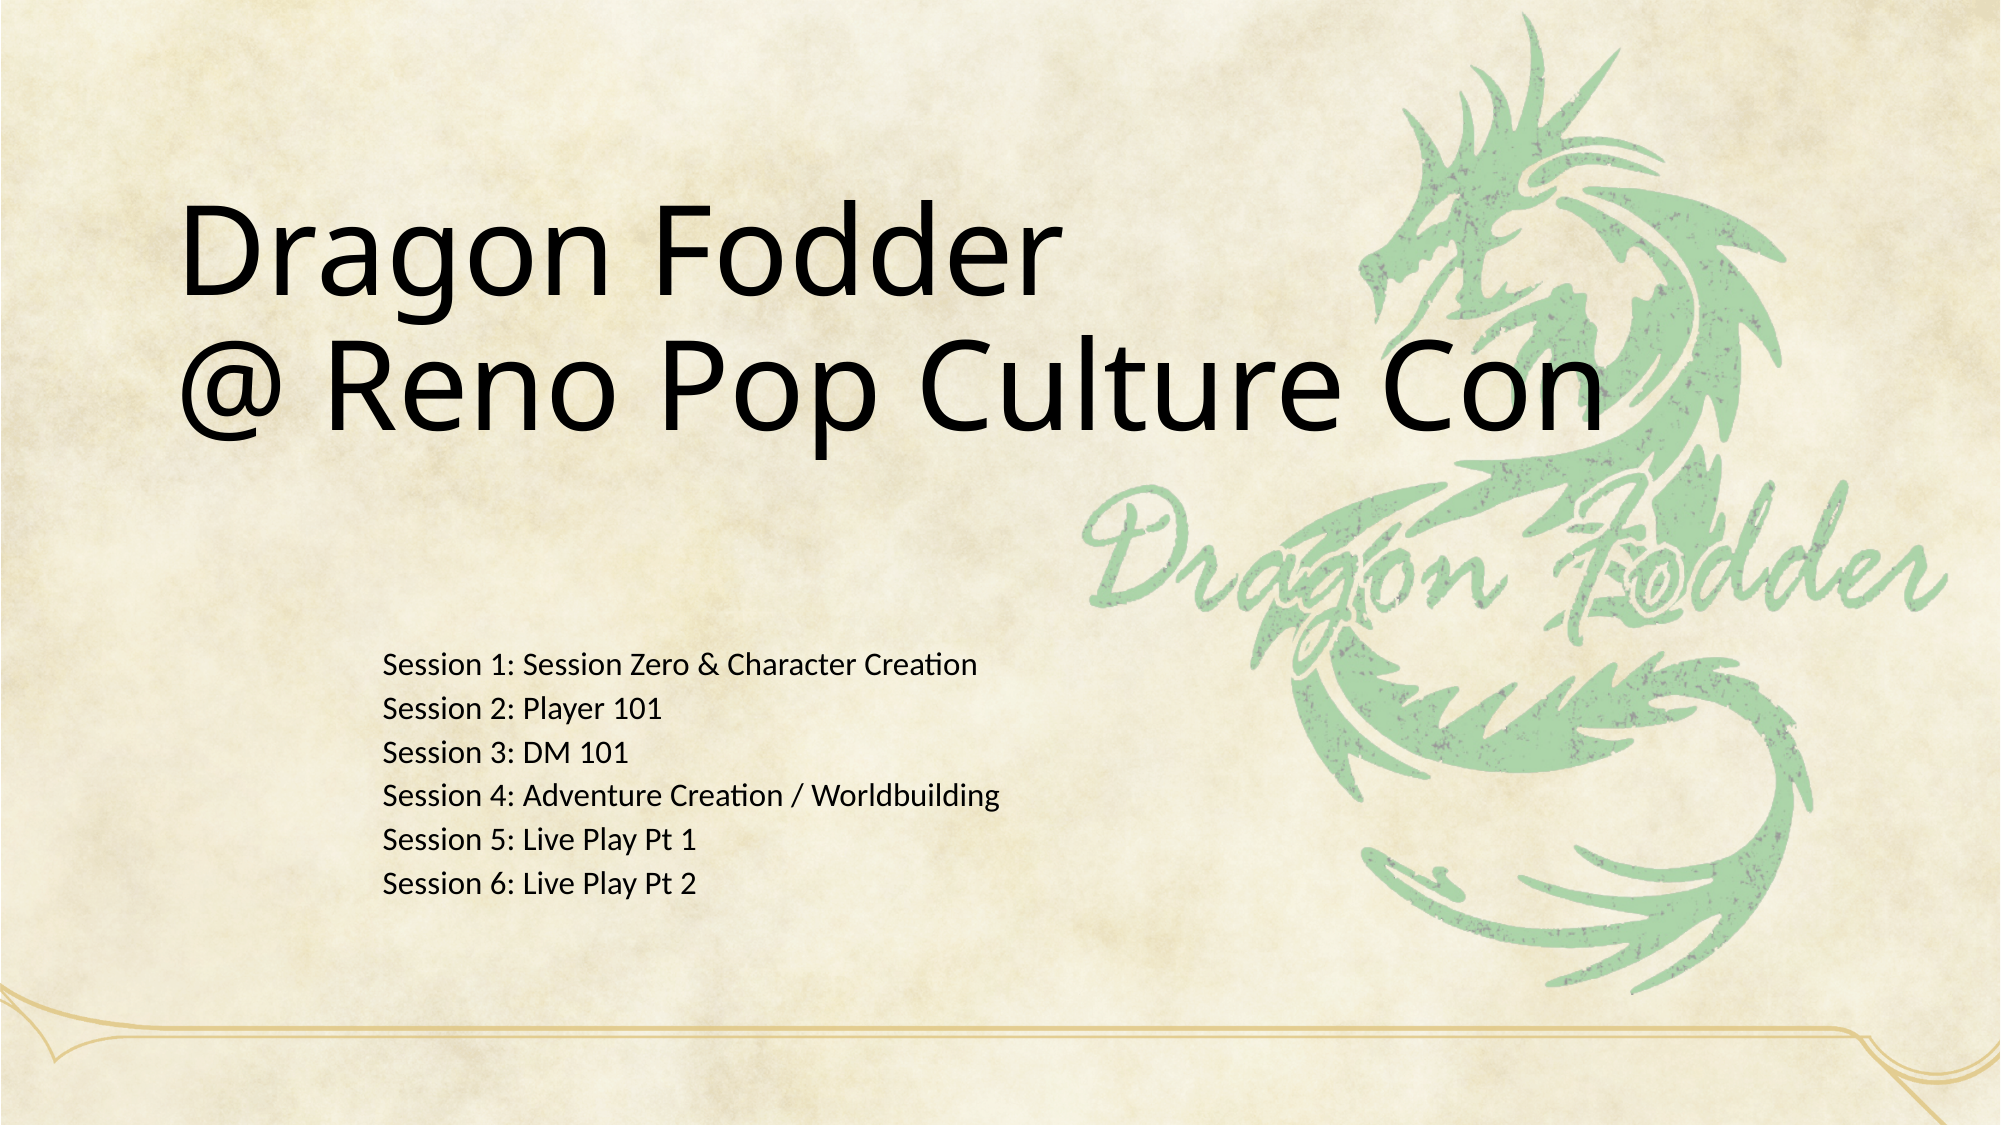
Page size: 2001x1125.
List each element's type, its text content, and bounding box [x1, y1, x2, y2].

subtitle Session 1: Session Zero & Character Creation Session 2: Player 101 Session 3: DM 101 Session 4: Adventure Creation / Worldbuilding Session 5: Live Play Pt 1 Session 6: Live Play Pt 2 [303, 639, 1079, 912]
picture [0, 0, 2000, 1125]
title Dragon Fodder @ Reno Pop Culture Con [160, 73, 1079, 465]
